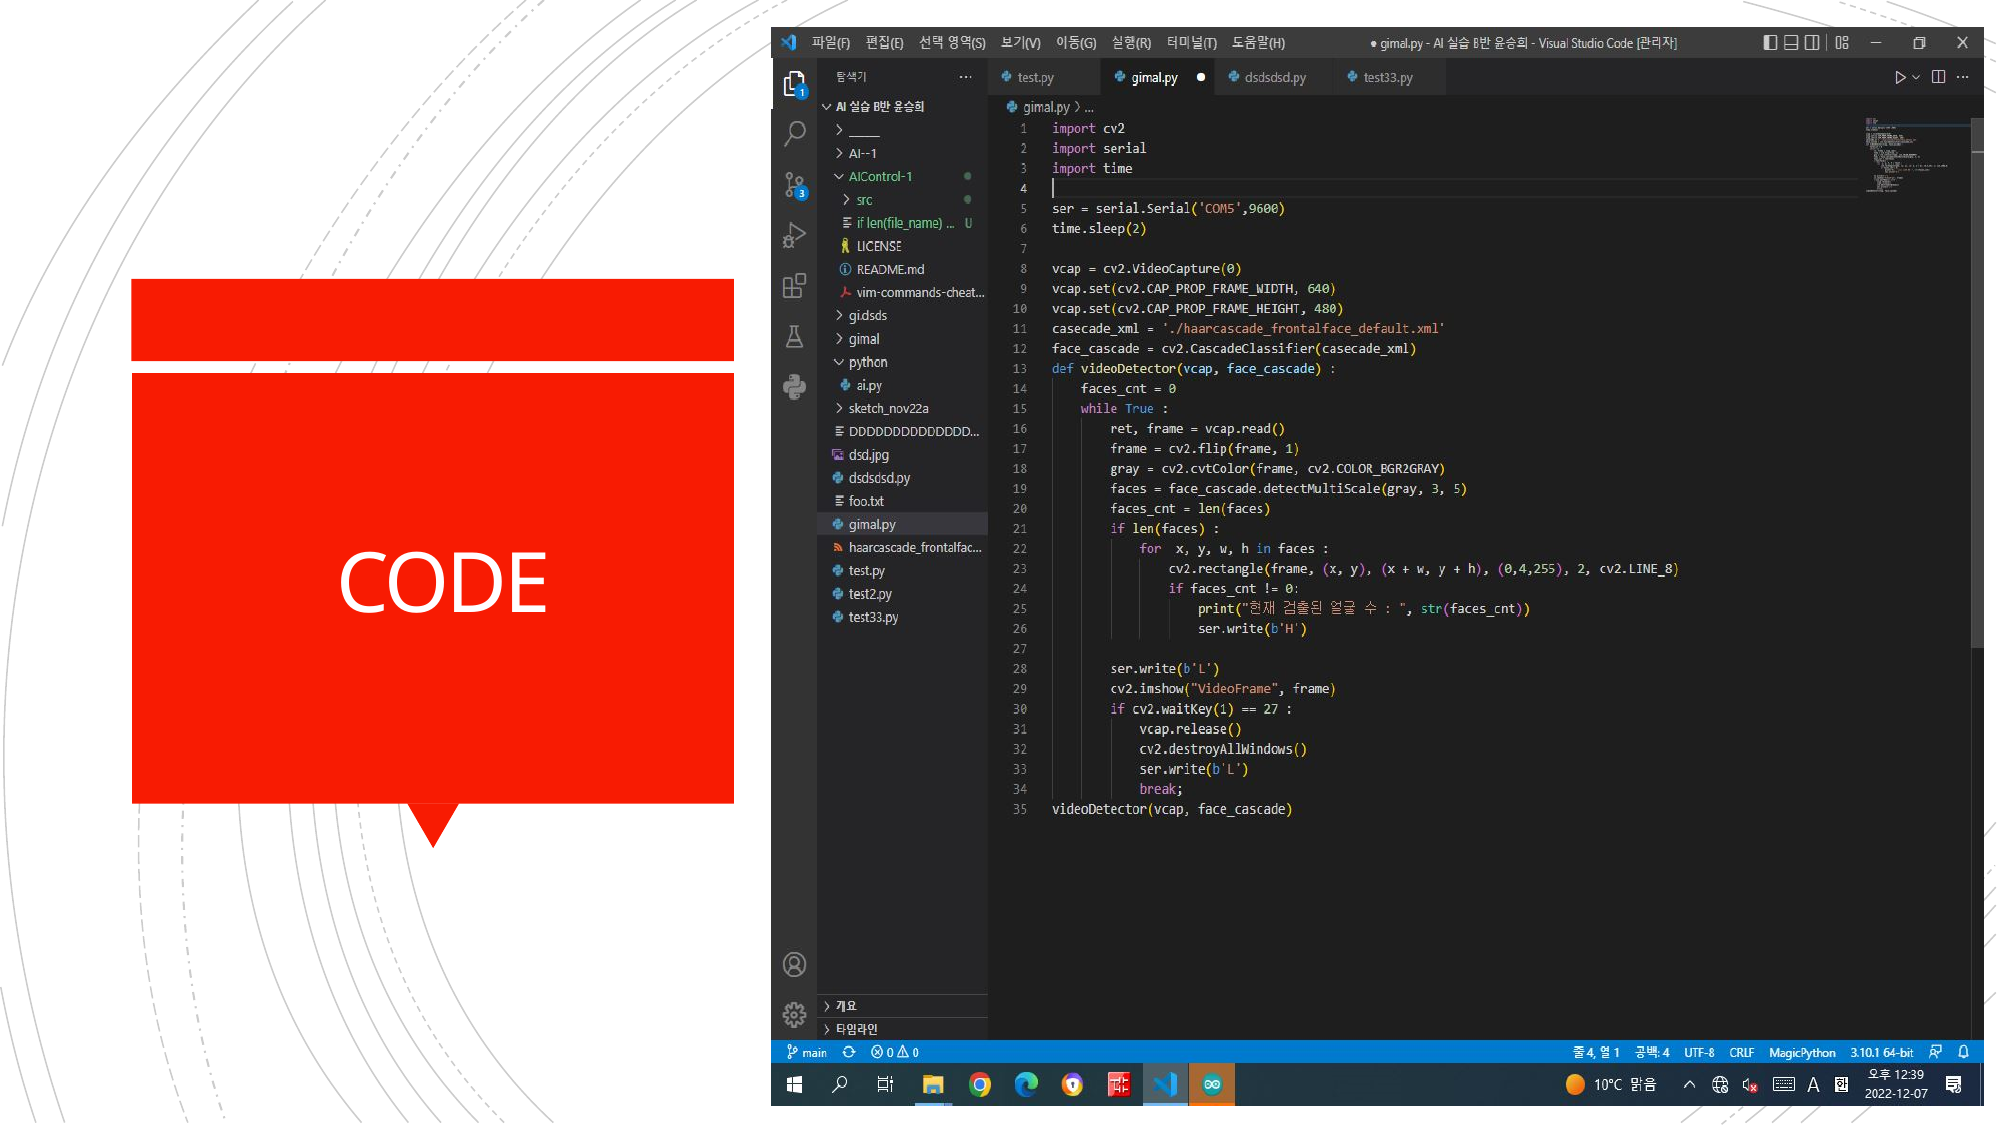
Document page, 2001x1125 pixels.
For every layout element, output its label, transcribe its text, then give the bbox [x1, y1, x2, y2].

picture [771, 27, 1984, 1106]
title CODE [145, 385, 720, 789]
